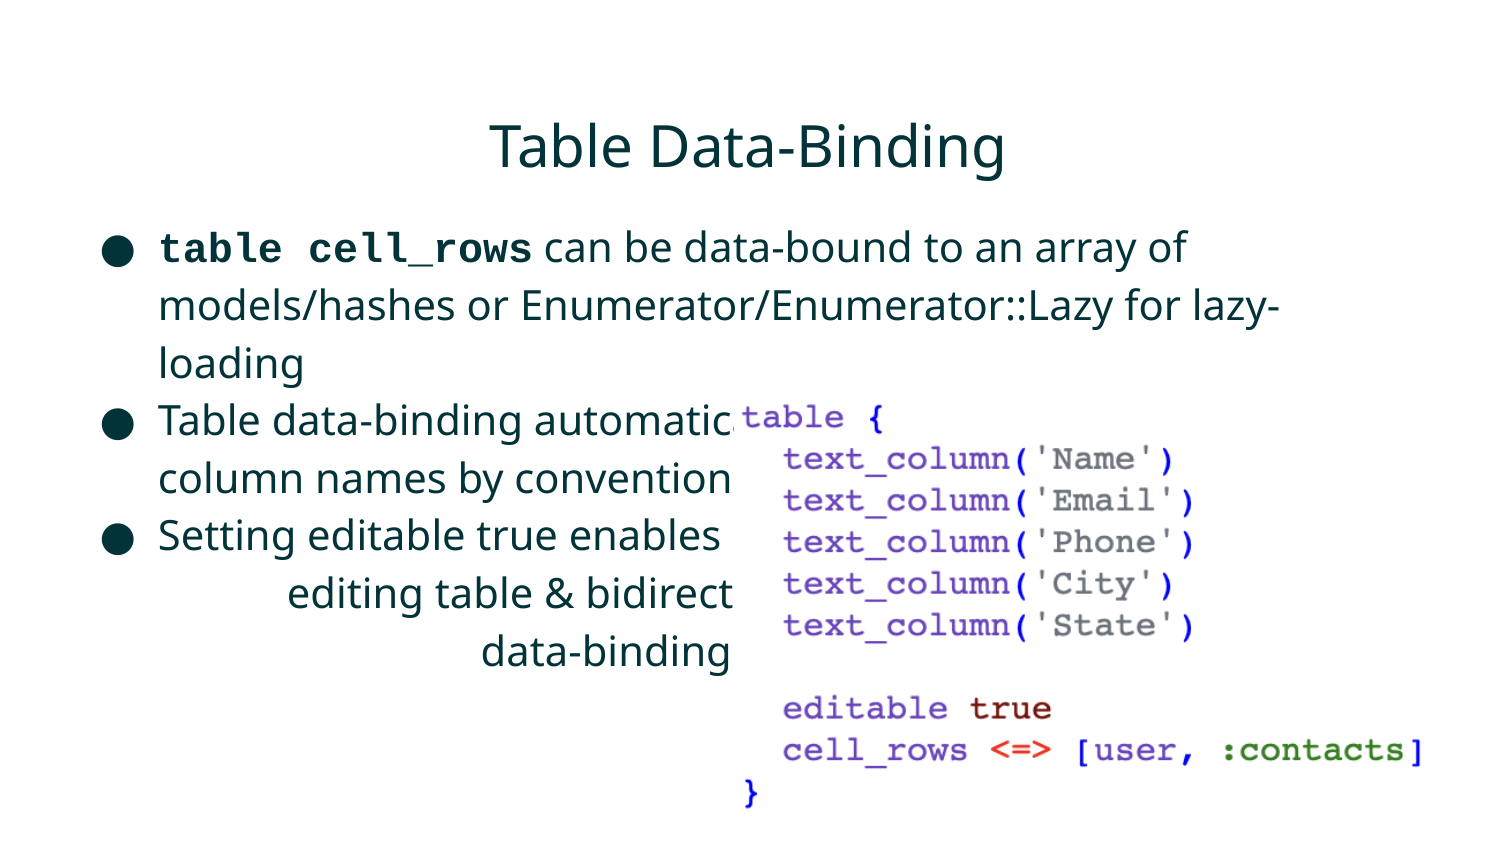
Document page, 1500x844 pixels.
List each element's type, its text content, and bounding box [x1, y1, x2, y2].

title Table Data-Binding [66, 94, 1431, 199]
list table cell_rows can be data-bound to an array of models/hashes or Enumerator/Enumerator::Lazy for lazy-loading Table data-binding automatically detects model attributes from column names by convention Setting editable true enables editing table & bidirectional data-binding [67, 198, 1433, 755]
picture [734, 394, 1456, 838]
